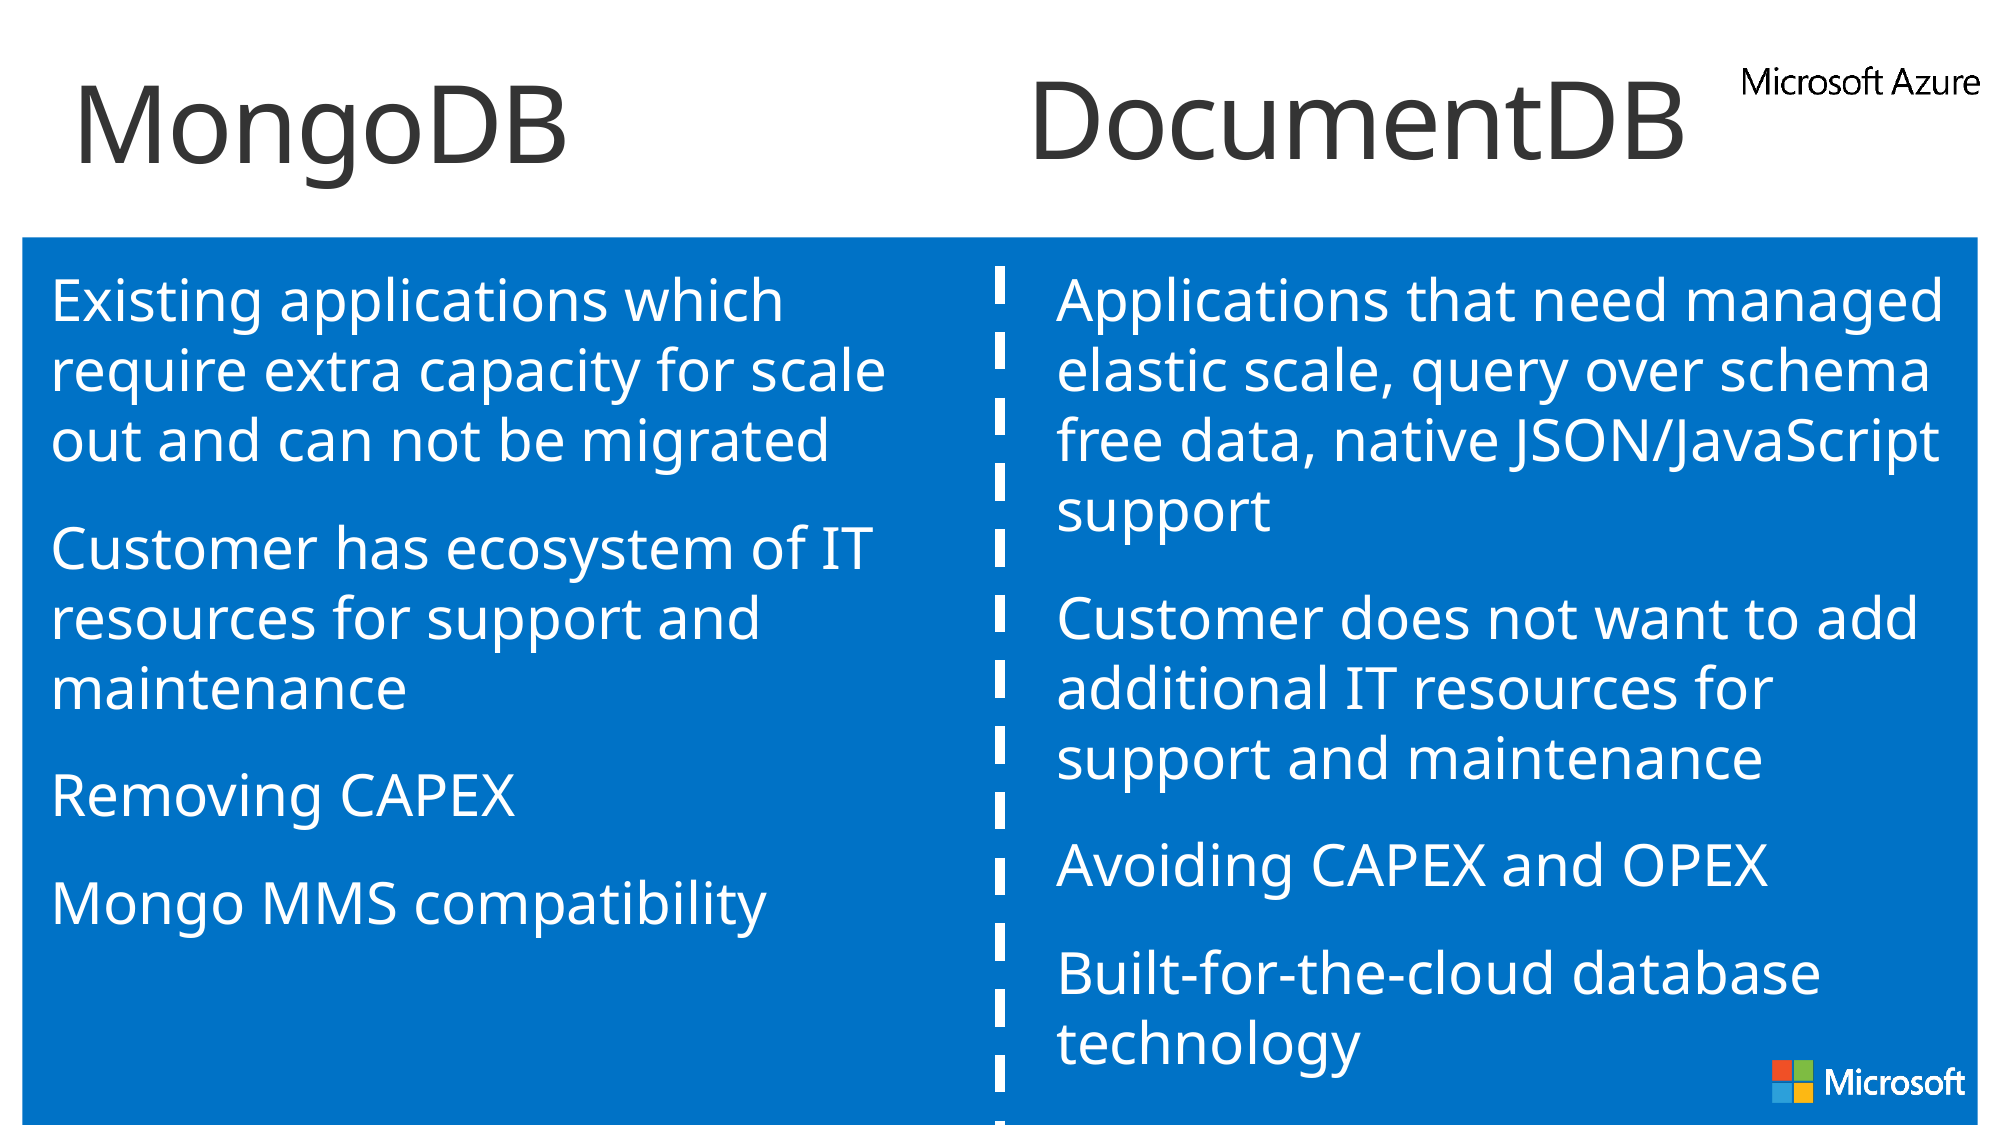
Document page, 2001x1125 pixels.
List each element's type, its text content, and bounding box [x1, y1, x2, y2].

text_box DocumentDB [999, 48, 1939, 200]
text_box Applications that need managed elastic scale, query over schema free data, native JSON/JavaScript support Customer does not want to add additional IT resources for support and maintenance Avoiding CAPEX and OPEX Built-for-the-cloud database technology [1040, 248, 1965, 1125]
picture [1939, 49, 1998, 113]
title MongoDB [45, 48, 984, 200]
text_box Existing applications which require extra capacity for scale out and can not be migrated Customer has ecosystem of IT resources for support and maintenance Removing CAPEX Mongo MMS compatibility [23, 248, 985, 1125]
